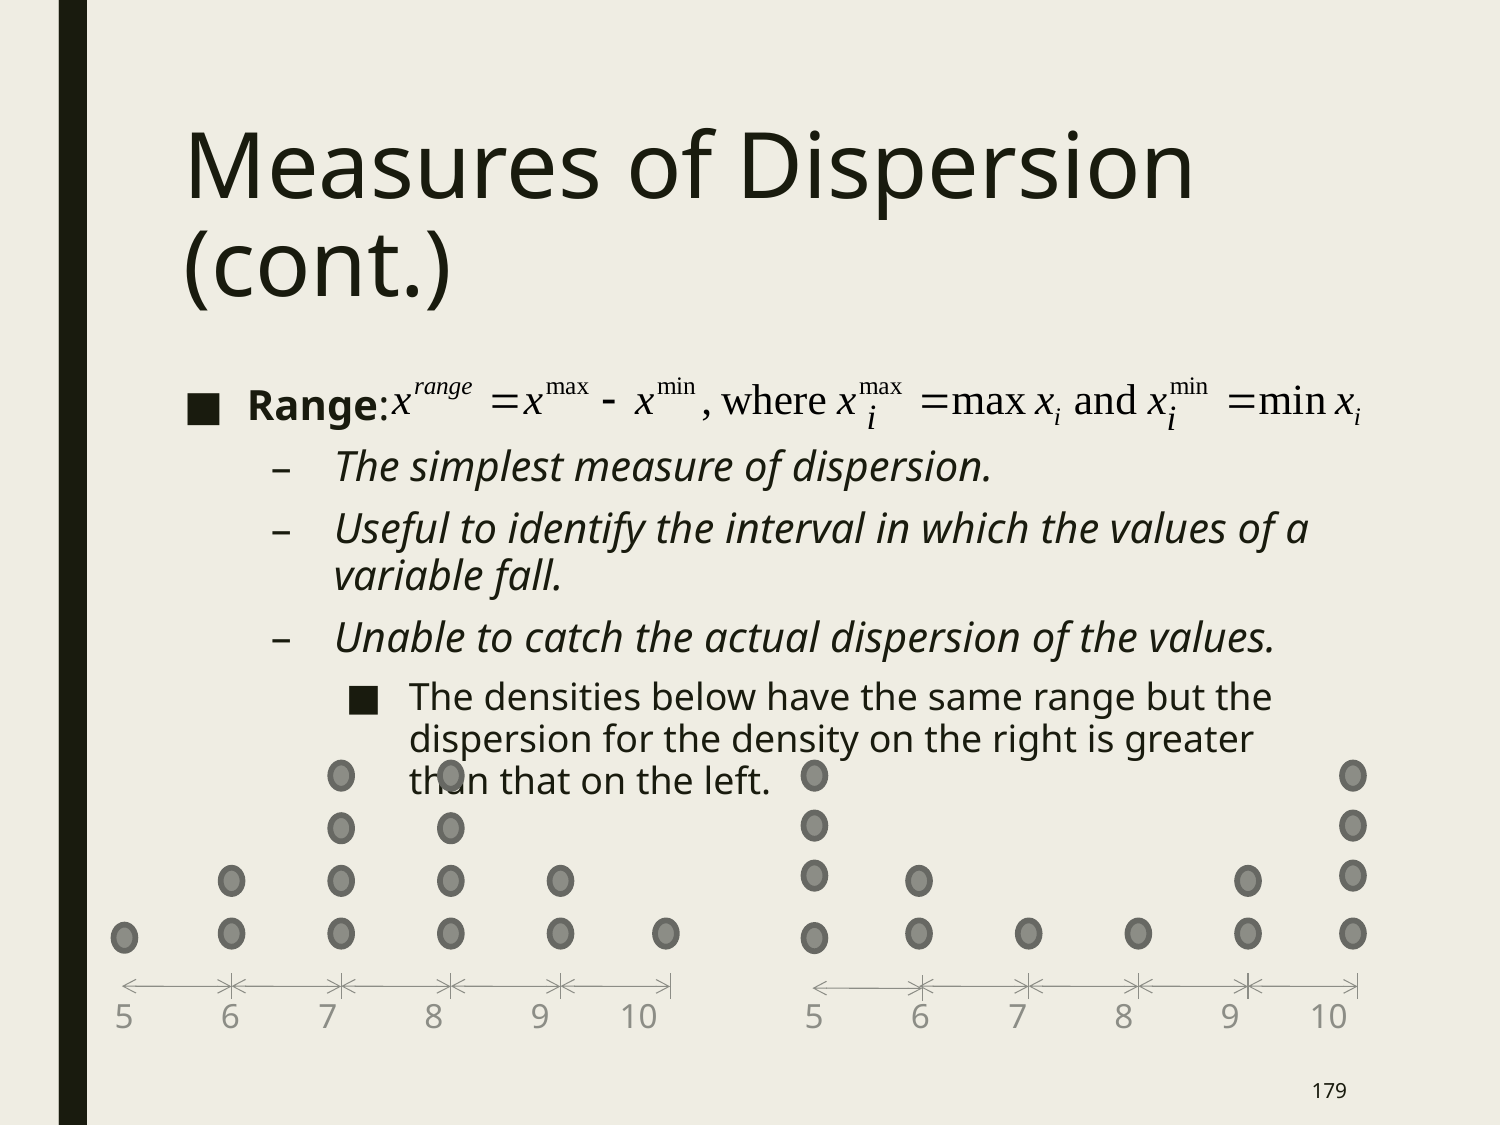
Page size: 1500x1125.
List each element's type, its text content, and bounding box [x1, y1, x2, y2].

title Measures of Dispersion (cont.) [168, 112, 1351, 357]
text_box [800, 922, 829, 955]
text_box [437, 917, 465, 950]
text_box [1124, 917, 1153, 950]
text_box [919, 972, 1028, 1000]
text_box [1339, 917, 1367, 950]
text_box [905, 864, 933, 897]
text_box [110, 921, 139, 954]
text_box [217, 917, 246, 950]
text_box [121, 972, 231, 1000]
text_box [450, 972, 560, 1000]
text_box [327, 917, 355, 950]
text_box [652, 917, 680, 950]
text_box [1162, 401, 1183, 440]
list Range: The simplest measure of dispersion. Useful to identify the interval in which the values of a variable fall. Unable to catch the actual dispersion of the values. The densities below have the same range but the dispersion for the density on the right is greater than that on the left. [168, 375, 1351, 971]
text_box [437, 864, 465, 897]
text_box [1247, 972, 1358, 1000]
text_box [1014, 917, 1043, 950]
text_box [862, 399, 883, 439]
text_box [1339, 859, 1367, 892]
text_box [217, 864, 246, 897]
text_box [1138, 972, 1247, 1000]
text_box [560, 972, 671, 1000]
text_box [327, 812, 355, 845]
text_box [231, 972, 341, 1000]
text_box [800, 859, 829, 892]
text_box [437, 759, 465, 792]
text_box [1339, 759, 1367, 792]
text_box [327, 759, 355, 792]
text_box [812, 974, 923, 1002]
text_box [1234, 864, 1262, 897]
text_box [905, 917, 933, 950]
text_box [800, 759, 829, 792]
text_box [546, 864, 575, 897]
text_box [437, 812, 465, 845]
text_box [800, 809, 829, 842]
text_box [546, 917, 575, 950]
text_box [1234, 917, 1262, 950]
text_box [327, 864, 355, 897]
text_box [1339, 809, 1367, 842]
text_box 5 6 7 8 9 10 [789, 987, 1404, 1043]
text_box 5 6 7 8 9 10 [99, 987, 714, 1043]
slide_number 178 [1165, 1058, 1362, 1125]
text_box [383, 367, 1371, 436]
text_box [341, 972, 450, 1000]
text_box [1028, 972, 1138, 1000]
